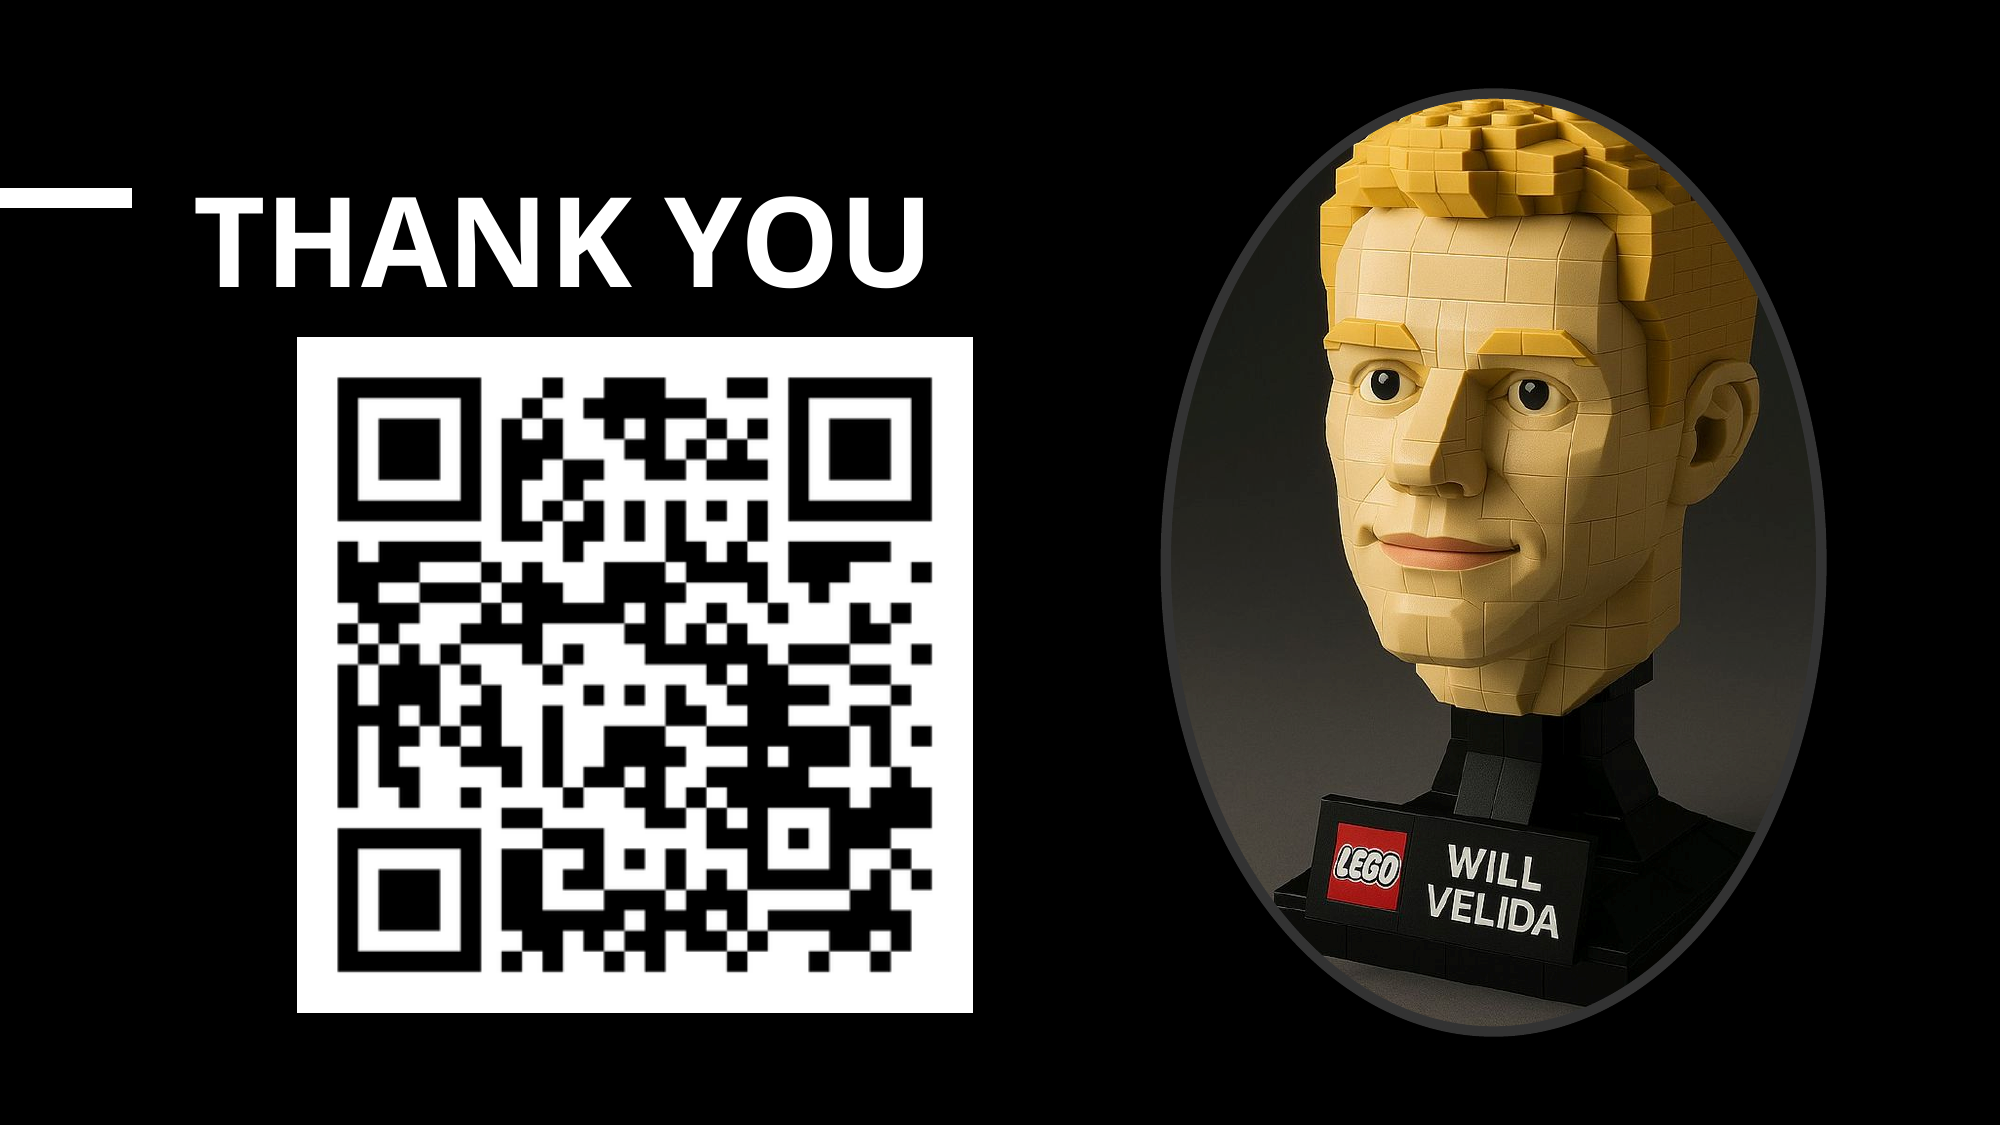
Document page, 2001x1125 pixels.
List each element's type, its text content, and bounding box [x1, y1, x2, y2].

picture [1165, 93, 1822, 1032]
picture [297, 337, 973, 1013]
title Thank you [178, 178, 1165, 481]
